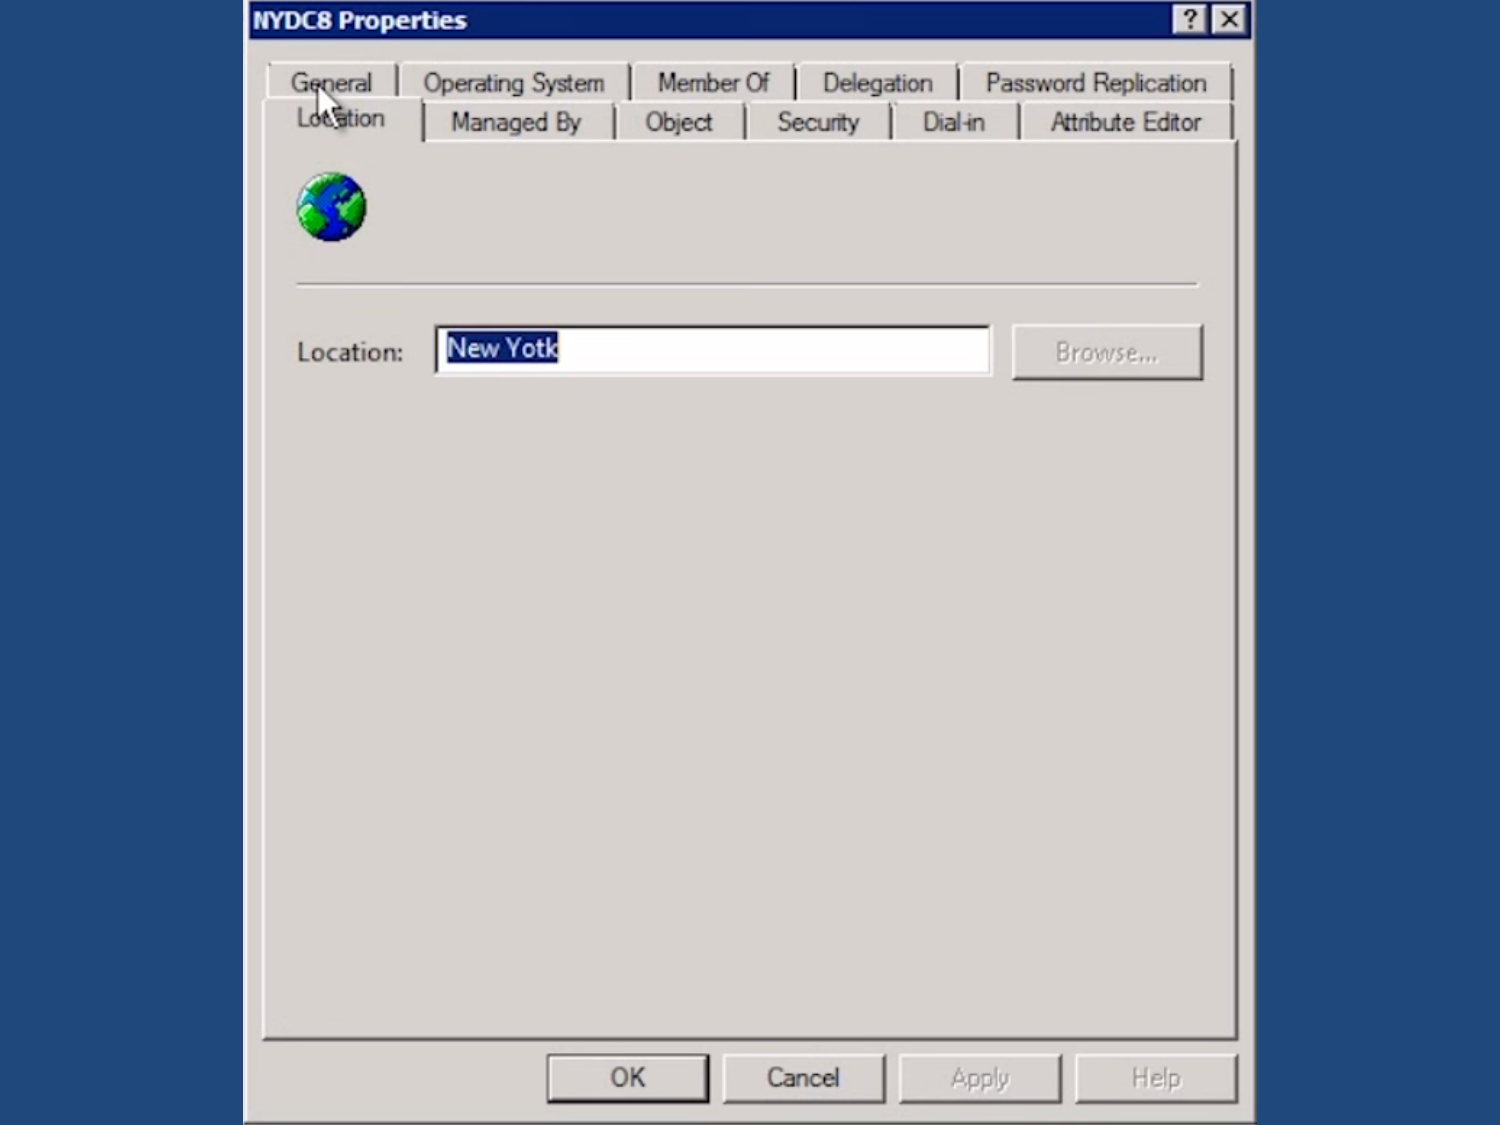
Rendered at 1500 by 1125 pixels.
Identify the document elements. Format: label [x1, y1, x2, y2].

picture [243, 0, 1257, 1125]
